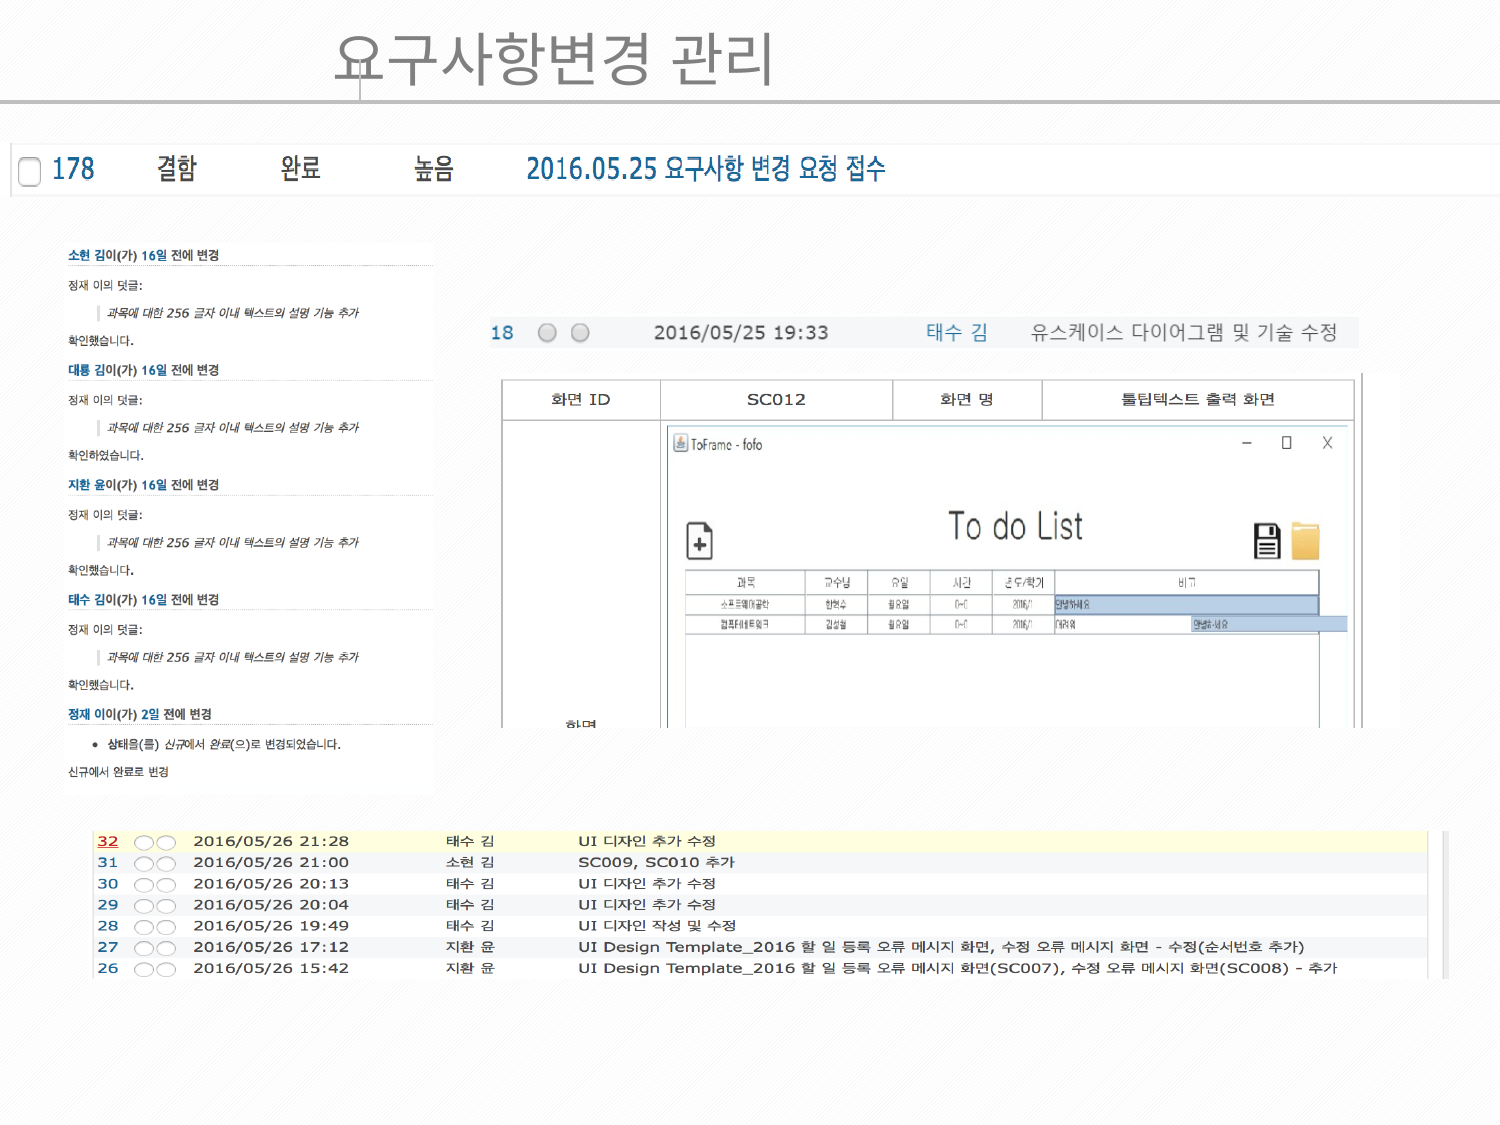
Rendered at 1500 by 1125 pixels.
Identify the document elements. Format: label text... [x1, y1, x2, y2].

picture [64, 243, 434, 795]
picture [0, 143, 1500, 197]
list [88, 621, 1449, 1125]
text_box 요구사항변경 관리 [0, 16, 1128, 100]
picture [489, 314, 1360, 352]
picture [501, 373, 1400, 729]
